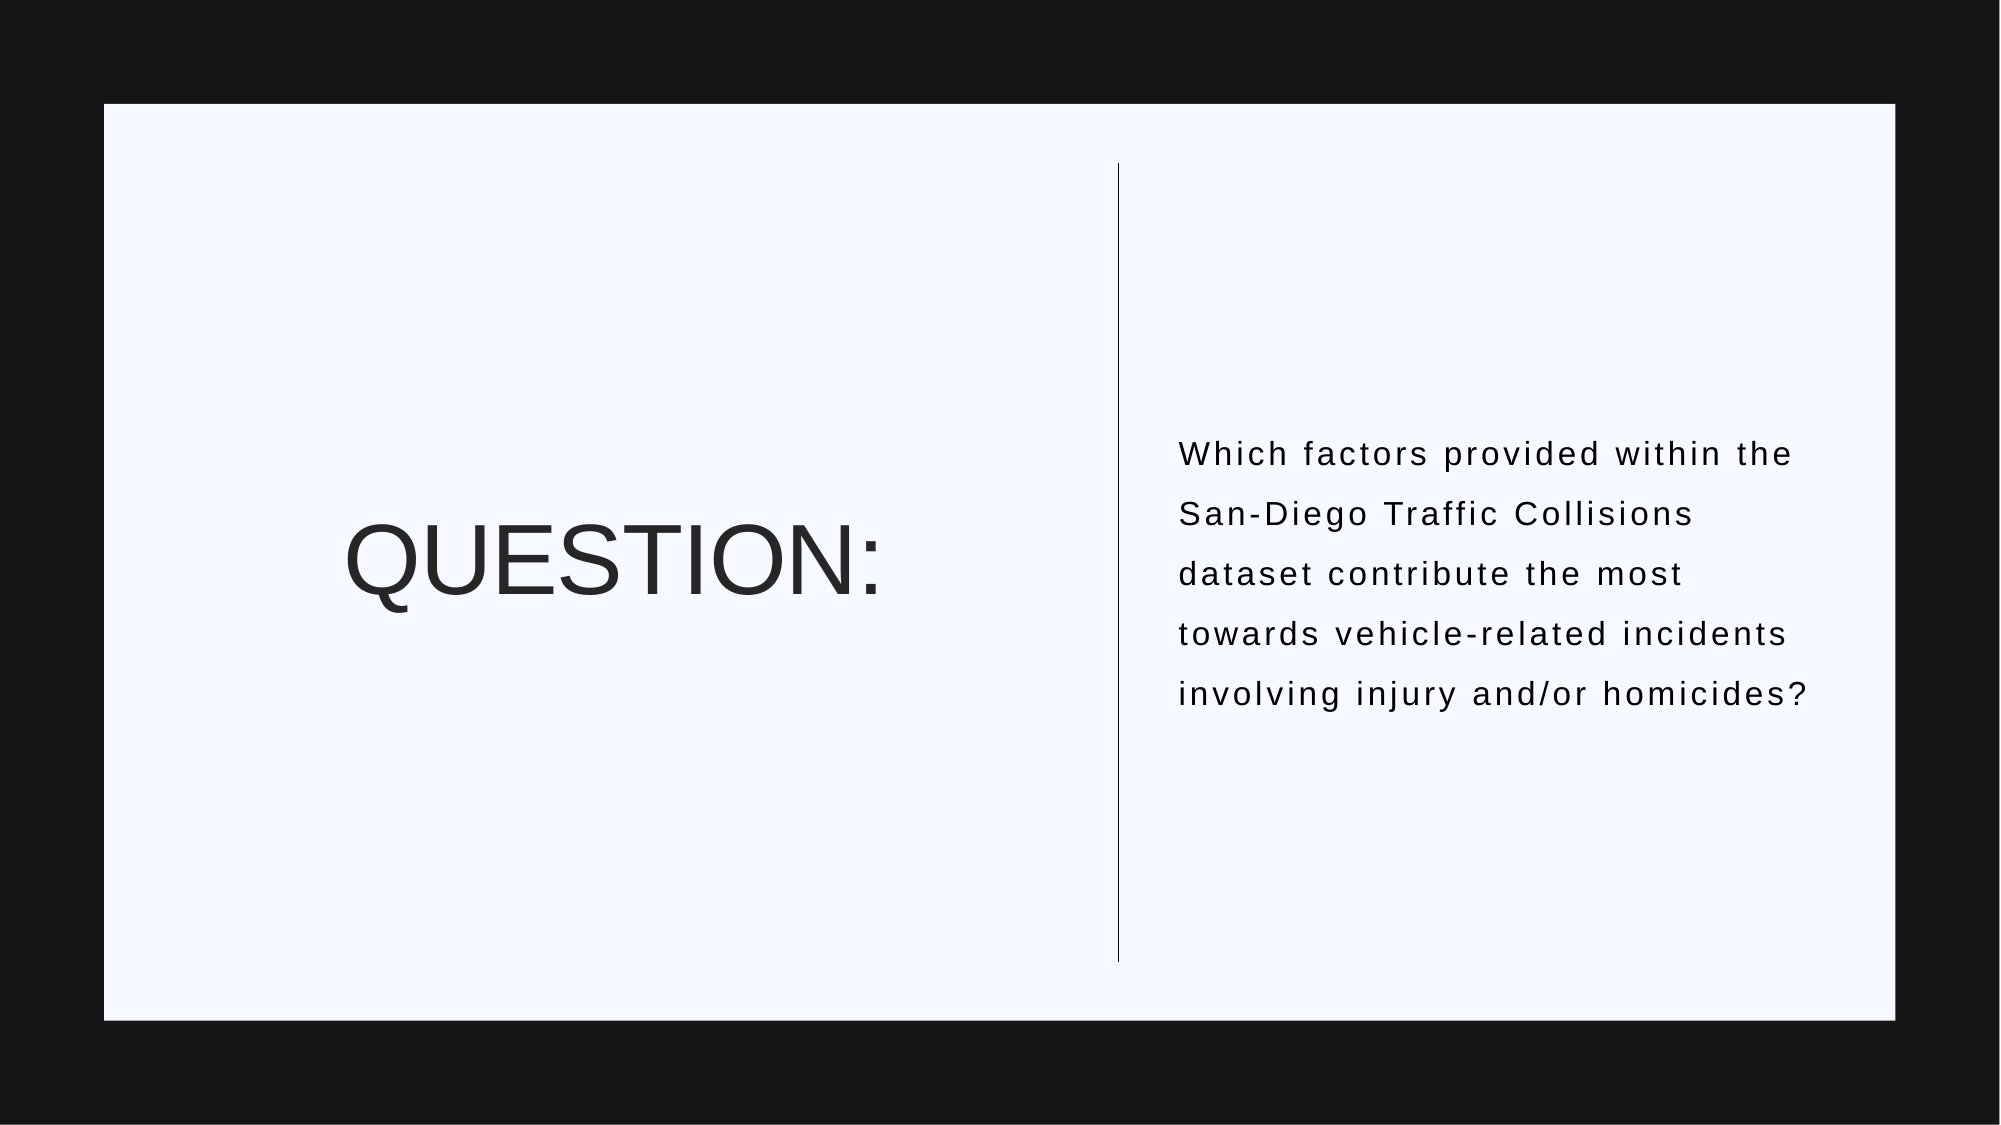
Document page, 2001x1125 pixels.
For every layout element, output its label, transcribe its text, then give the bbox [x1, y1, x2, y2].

list Which factors provided within the San-Diego Traffic Collisions dataset contribute the most towards vehicle-related incidents involving injury and/or homicides? [1178, 136, 1838, 989]
title Question: [312, 514, 900, 611]
